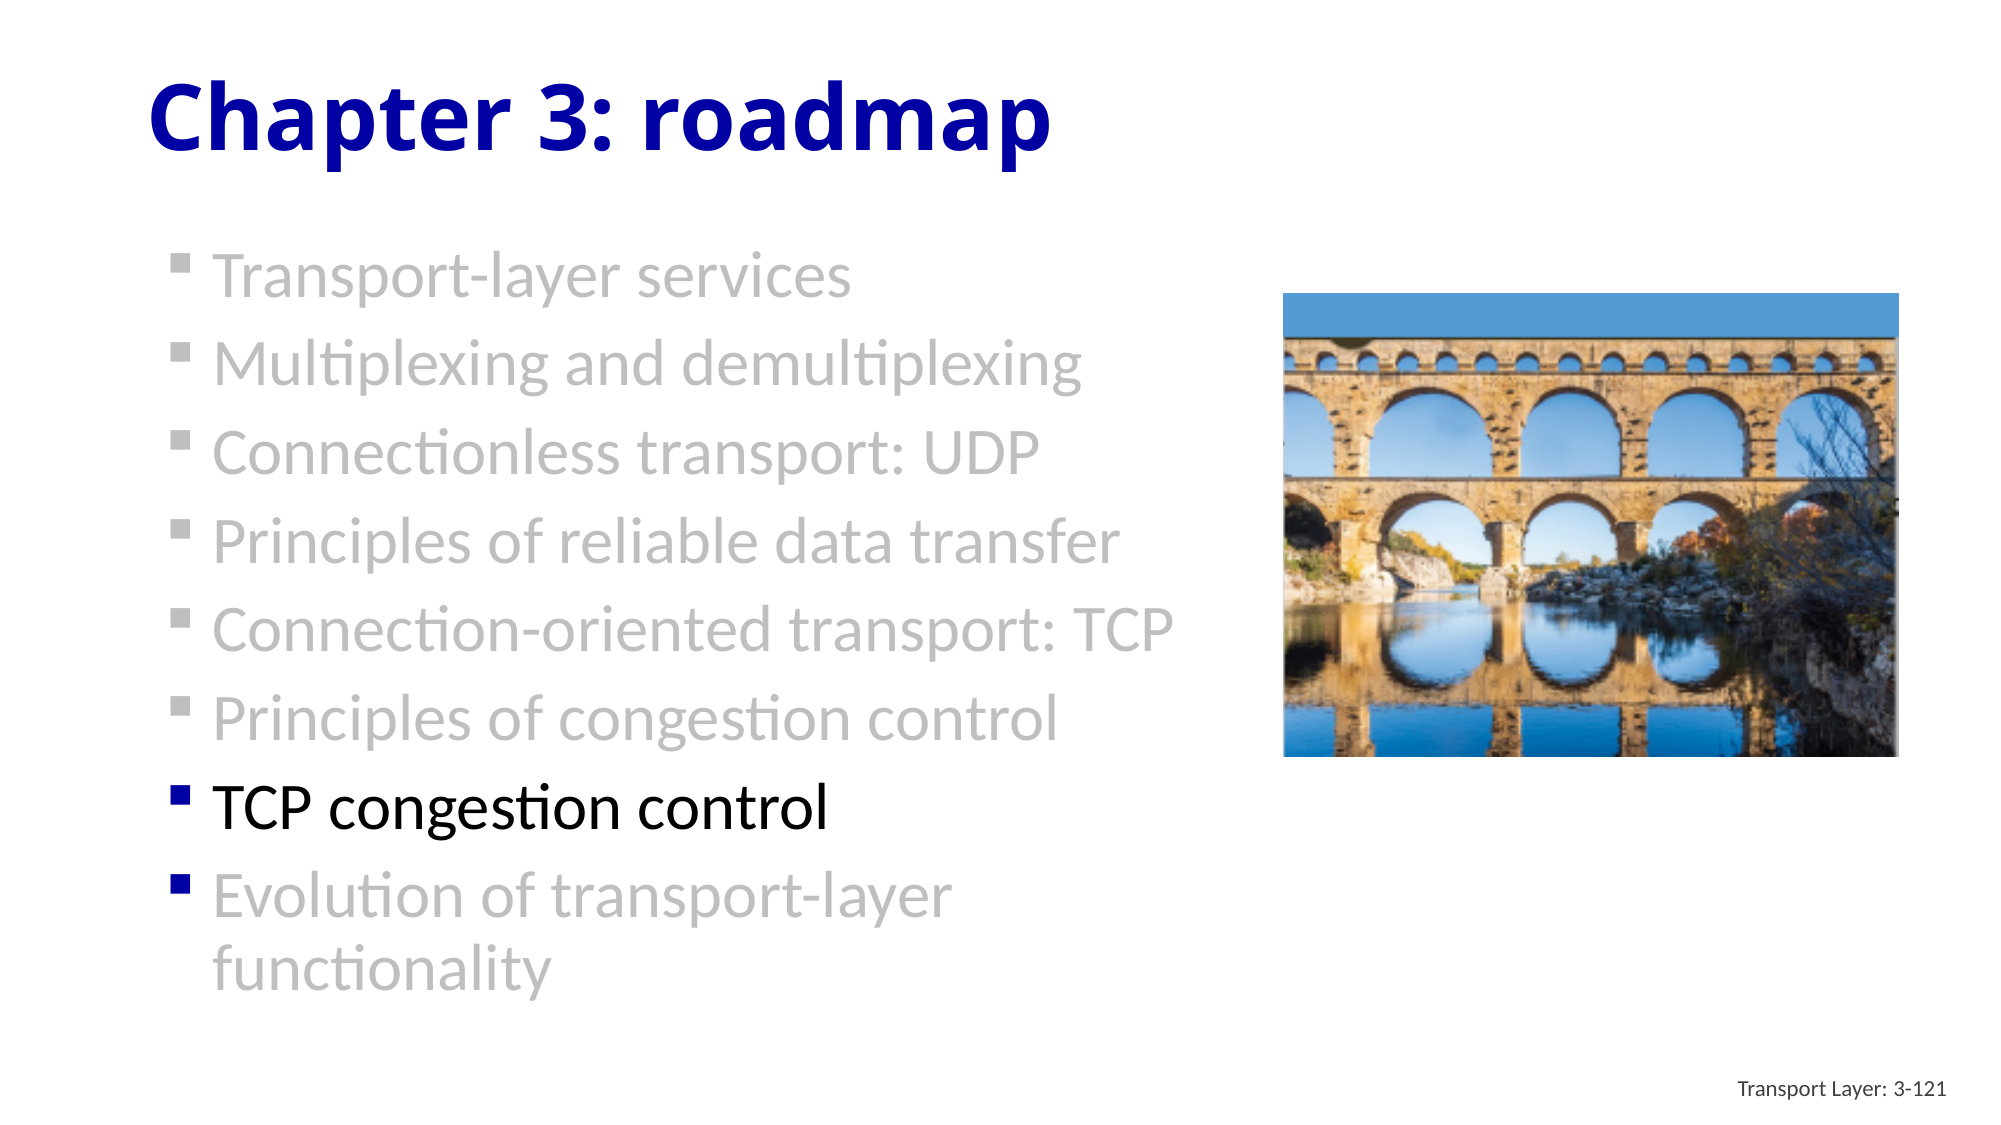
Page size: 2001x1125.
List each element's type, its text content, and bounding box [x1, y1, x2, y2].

picture [1283, 293, 1899, 757]
title Chapter 3: roadmap [131, 47, 1856, 195]
slide_number Transport Layer: 3-121 [1512, 1056, 1963, 1117]
list Transport-layer services Multiplexing and demultiplexing Connectionless transport: UDP Principles of reliable data transfer Connection-oriented transport: TCP Principles of congestion control TCP congestion control Evolution of transport-layer functionality [131, 231, 1217, 1057]
